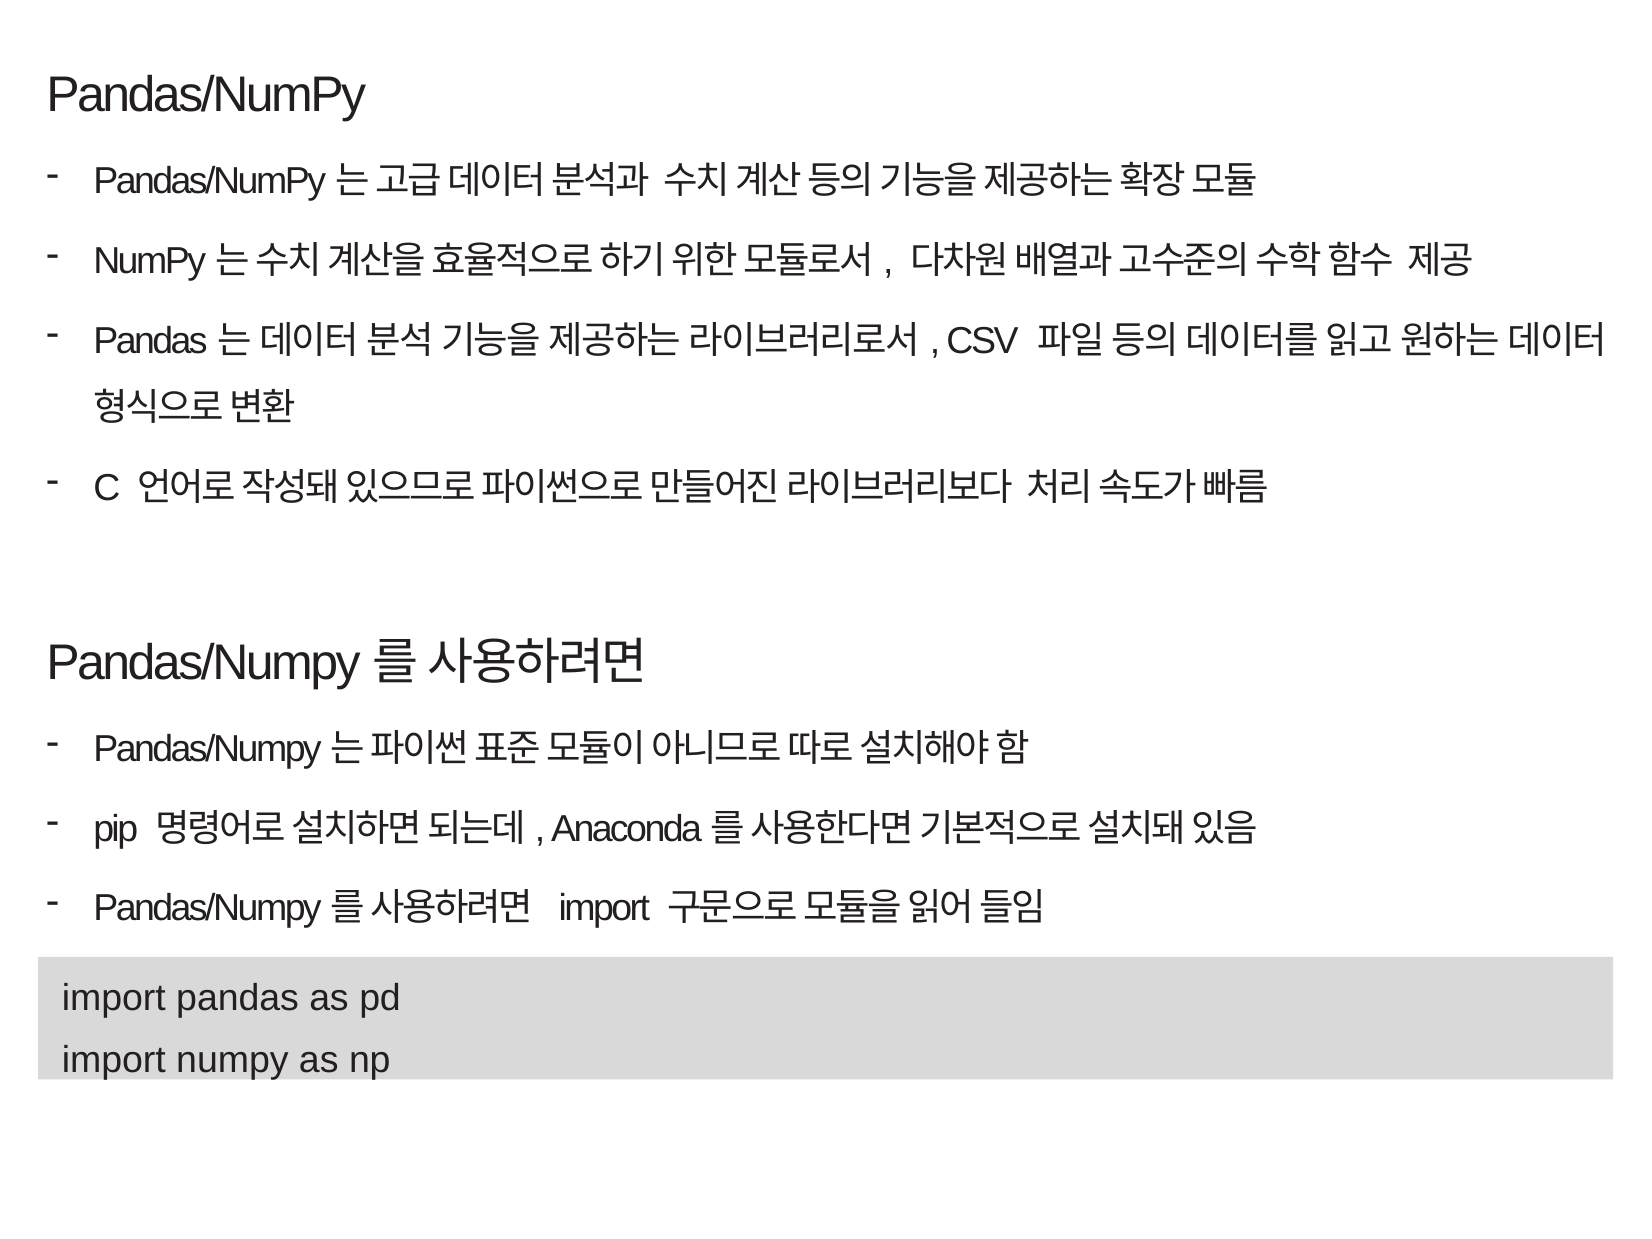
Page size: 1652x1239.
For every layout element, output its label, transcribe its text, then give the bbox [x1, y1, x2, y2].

text_box import pandas as pd import numpy as np [38, 956, 1614, 1080]
text_box Pandas/NumPy Pandas/NumPy는 고급 데이터 분석과 수치 계산 등의 기능을 제공하는 확장 모듈 NumPy는 수치 계산을 효율적으로 하기 위한 모듈로서, 다차원 배열과 고수준의 수학 함수 제공 Pandas는 데이터 분석 기능을 제공하는 라이브러리로서, CSV 파일 등의 데이터를 읽고 원하는 데이터 형식으로 변환 C 언어로 작성돼 있으므로 파이썬으로 만들어진 라이브러리보다 처리 속도가 빠름 Pandas/Numpy를 사용하려면 Pandas/Numpy는 파이썬 표준 모듈이 아니므로 따로 설치해야 함 pip 명령어로 설치하면 되는데, Anaconda를 사용한다면 기본적으로 설치돼 있음 Pandas/Numpy를 사용하려면 import 구문으로 모듈을 읽어 들임 [44, 31, 1607, 929]
